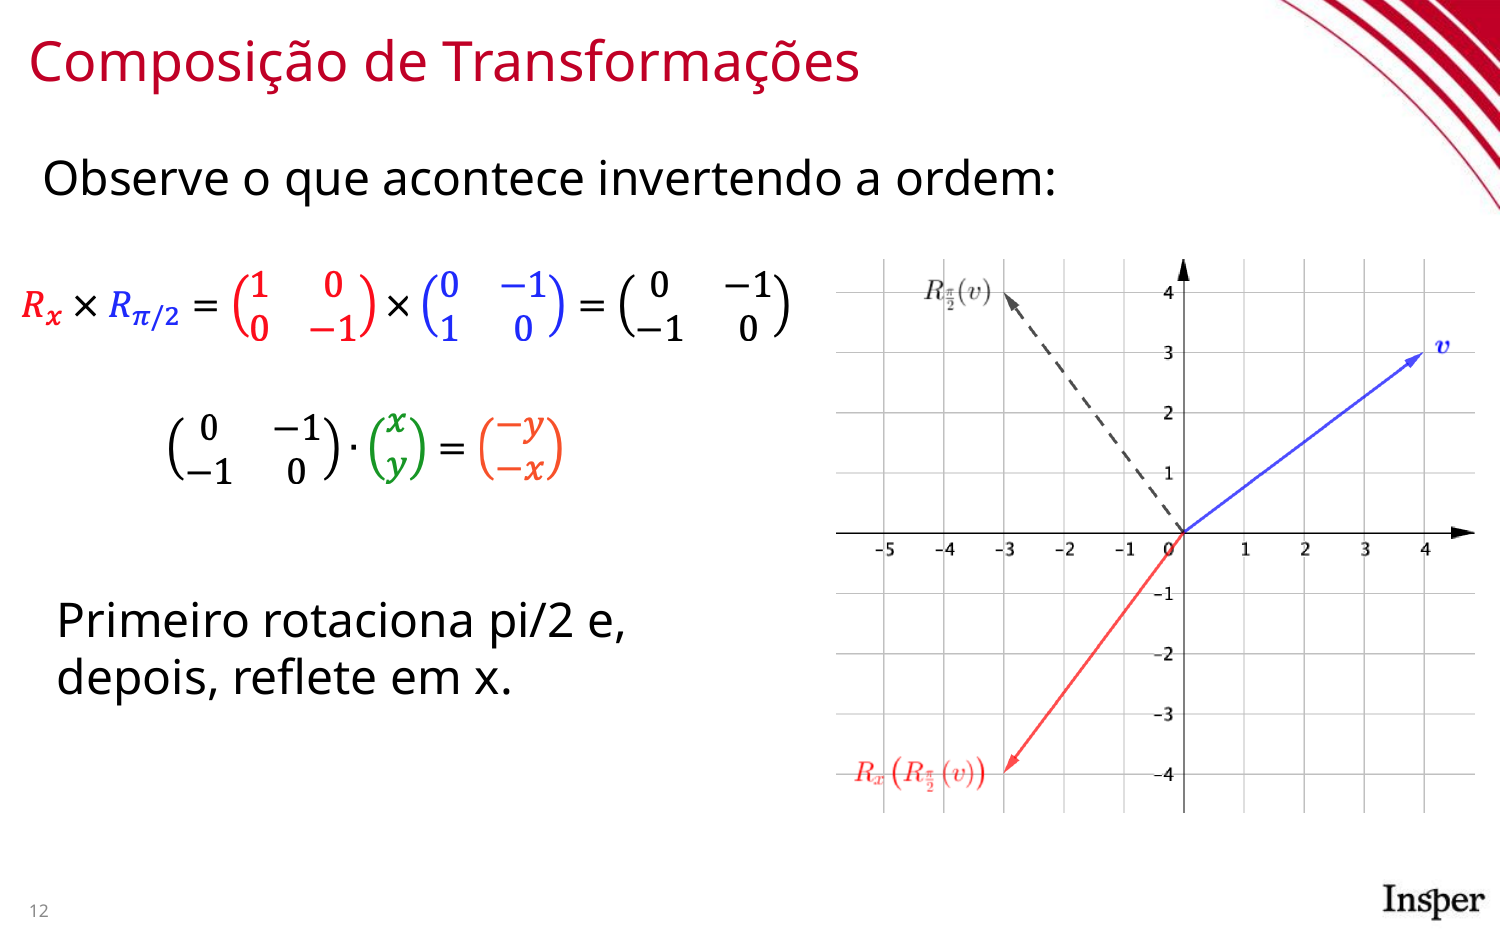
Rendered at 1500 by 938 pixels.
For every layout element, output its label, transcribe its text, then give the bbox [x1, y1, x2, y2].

picture [5, 0, 1500, 938]
list Observe o que acontece invertendo a ordem: [27, 140, 1444, 292]
title Composição de Transformações [13, 18, 1397, 104]
slide_number 12 [0, 887, 78, 938]
list Primeiro rotaciona pi/2 e, depois, reflete em x. [41, 581, 776, 734]
